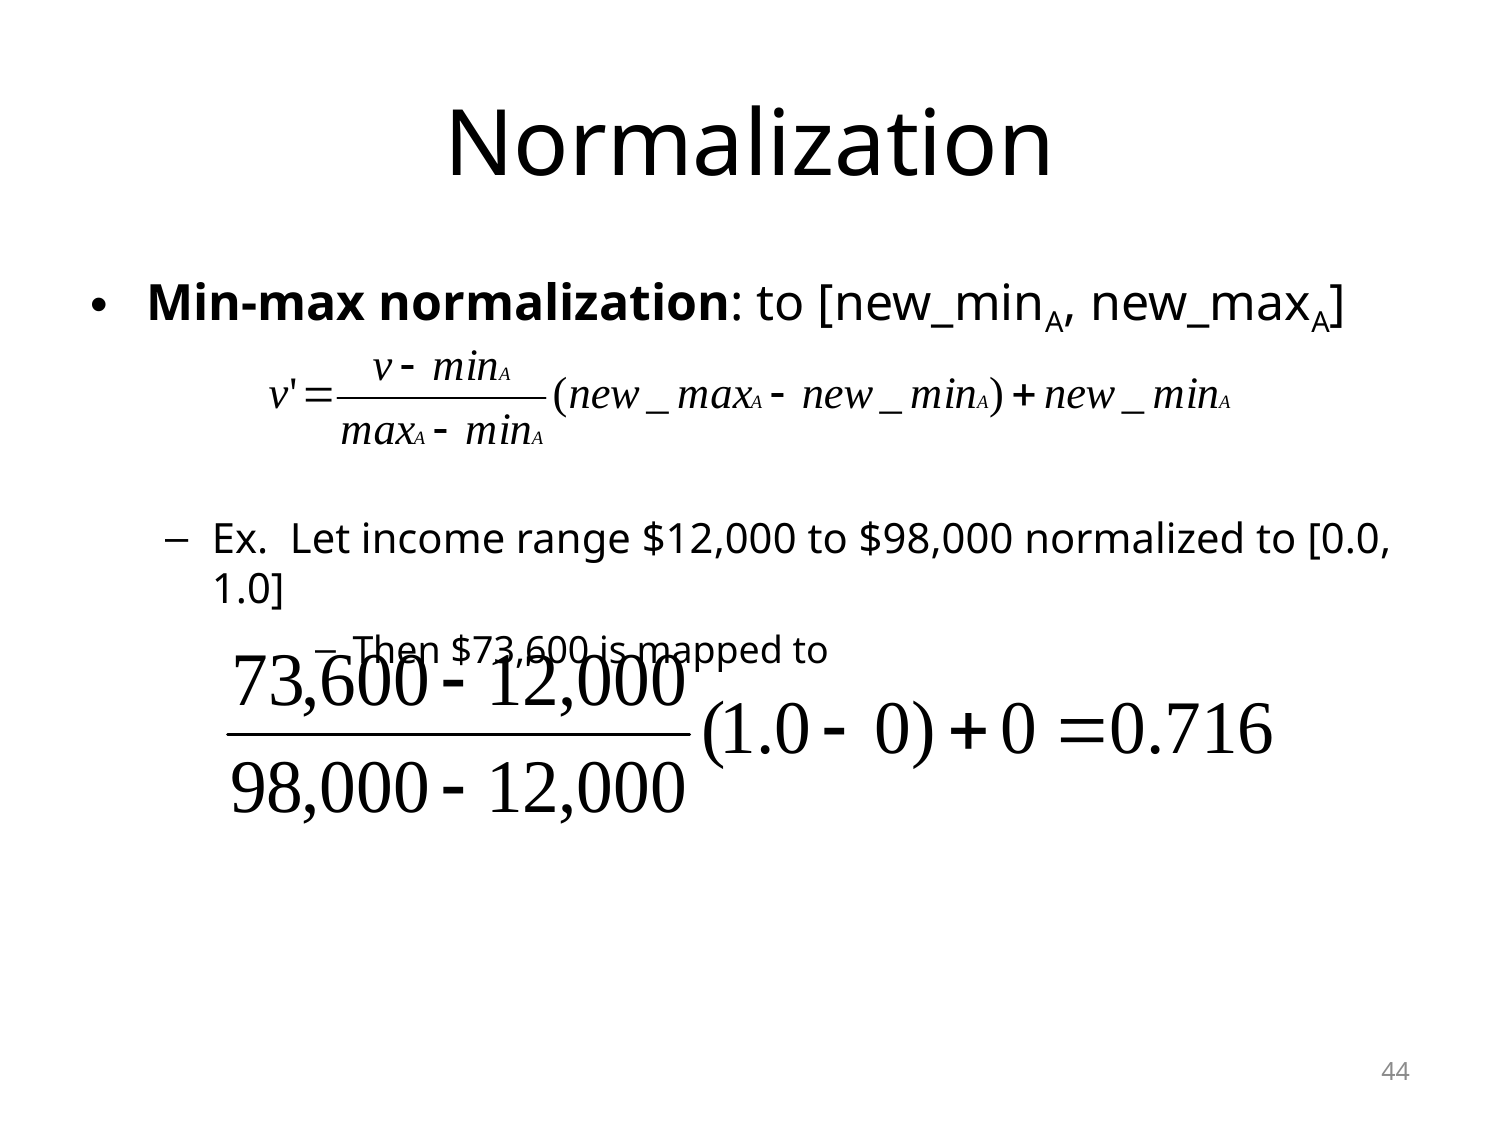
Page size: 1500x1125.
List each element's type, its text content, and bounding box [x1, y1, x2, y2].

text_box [215, 633, 1287, 843]
title Normalization [75, 45, 1425, 233]
list Min-max normalization: to [new_minA, new_maxA] Ex. Let income range $12,000 to $98,000 normalized to [0.0, 1.0] Then $73,600 is mapped to [75, 262, 1425, 1005]
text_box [262, 337, 1238, 455]
slide_number 44 [1074, 1042, 1425, 1103]
